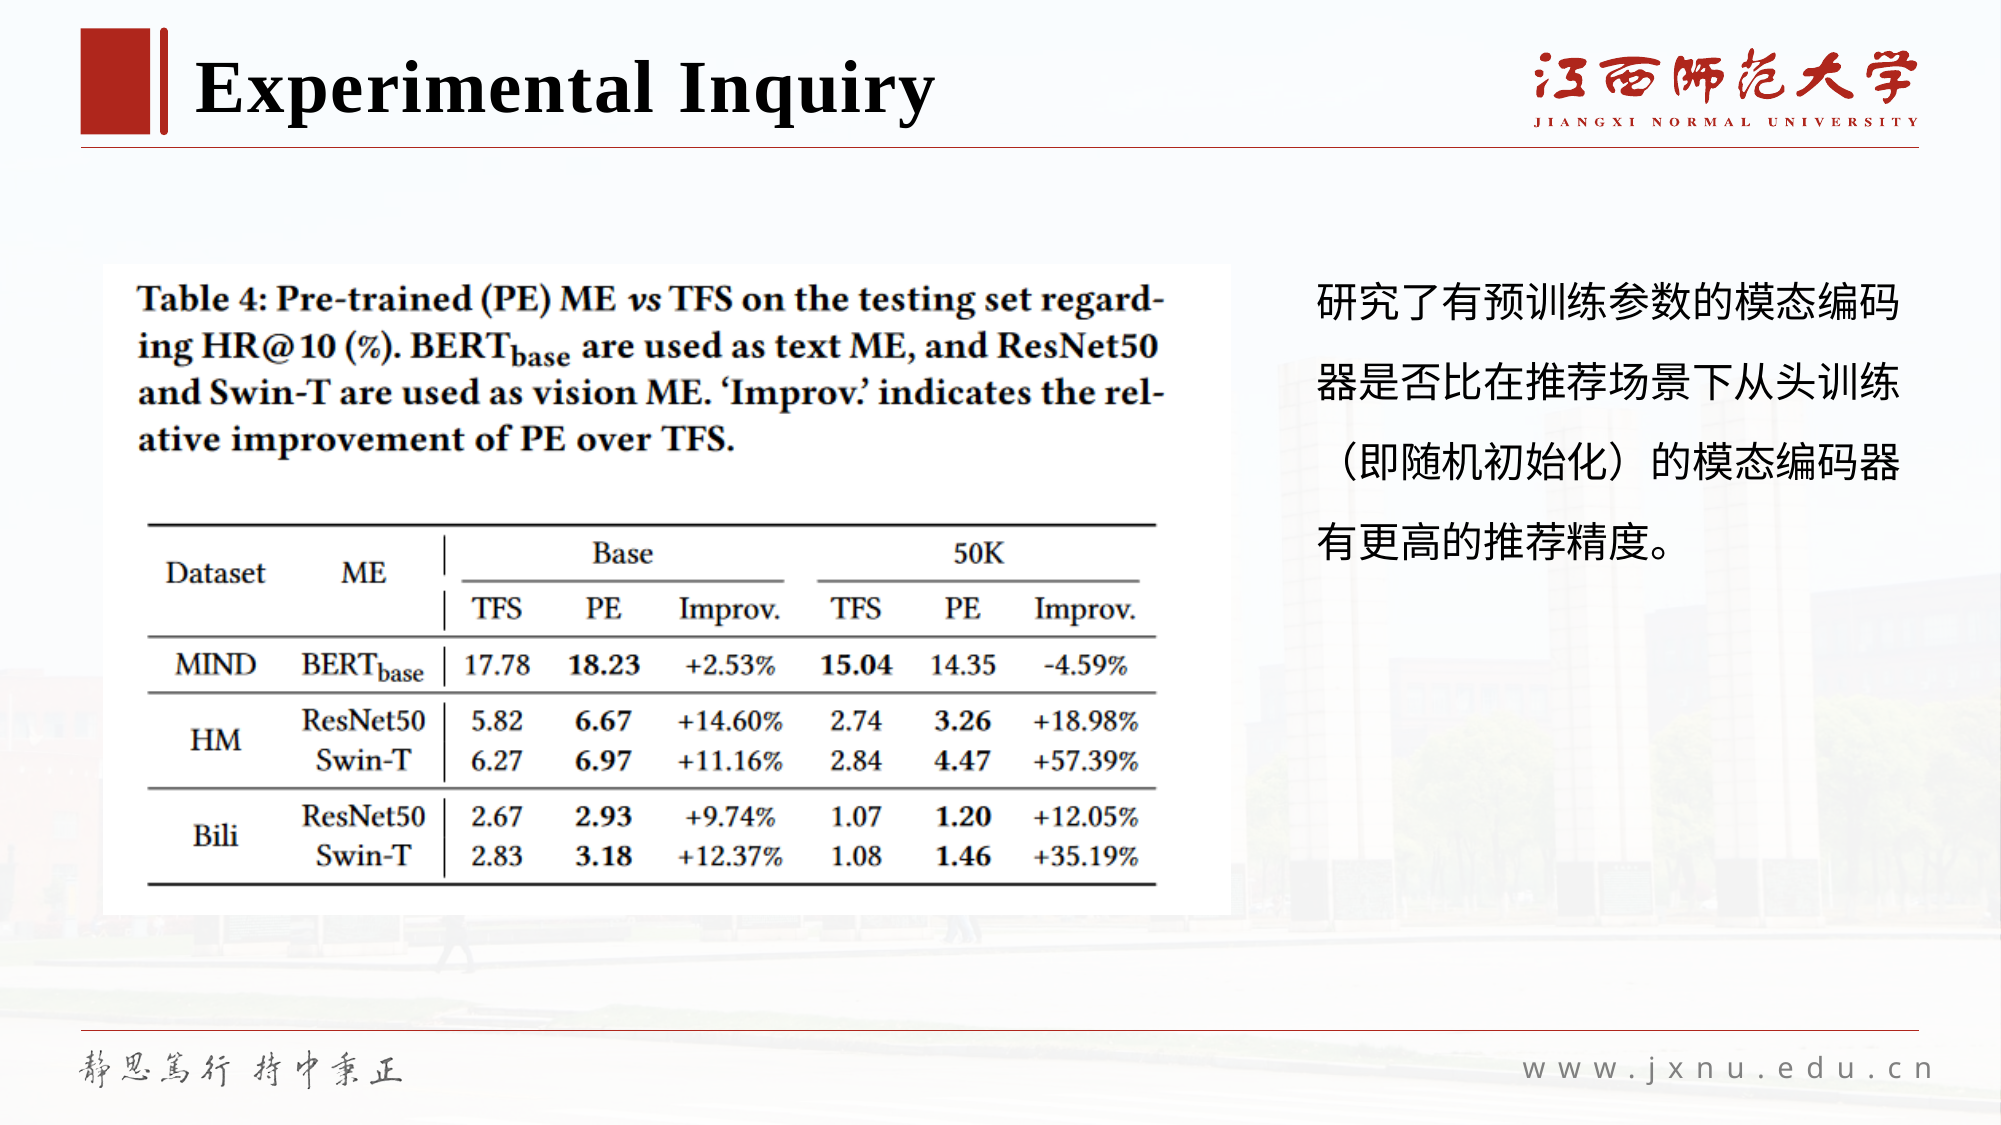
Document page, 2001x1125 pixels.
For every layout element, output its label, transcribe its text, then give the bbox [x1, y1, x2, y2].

title Experimental Inquiry [180, 40, 1426, 141]
text_box 研究了有预训练参数的模态编码器是否比在推荐场景下从头训练（即随机初始化）的模态编码器有更高的推荐精度。 [1301, 238, 1927, 735]
picture [103, 264, 1231, 915]
picture [56, 1031, 422, 1093]
